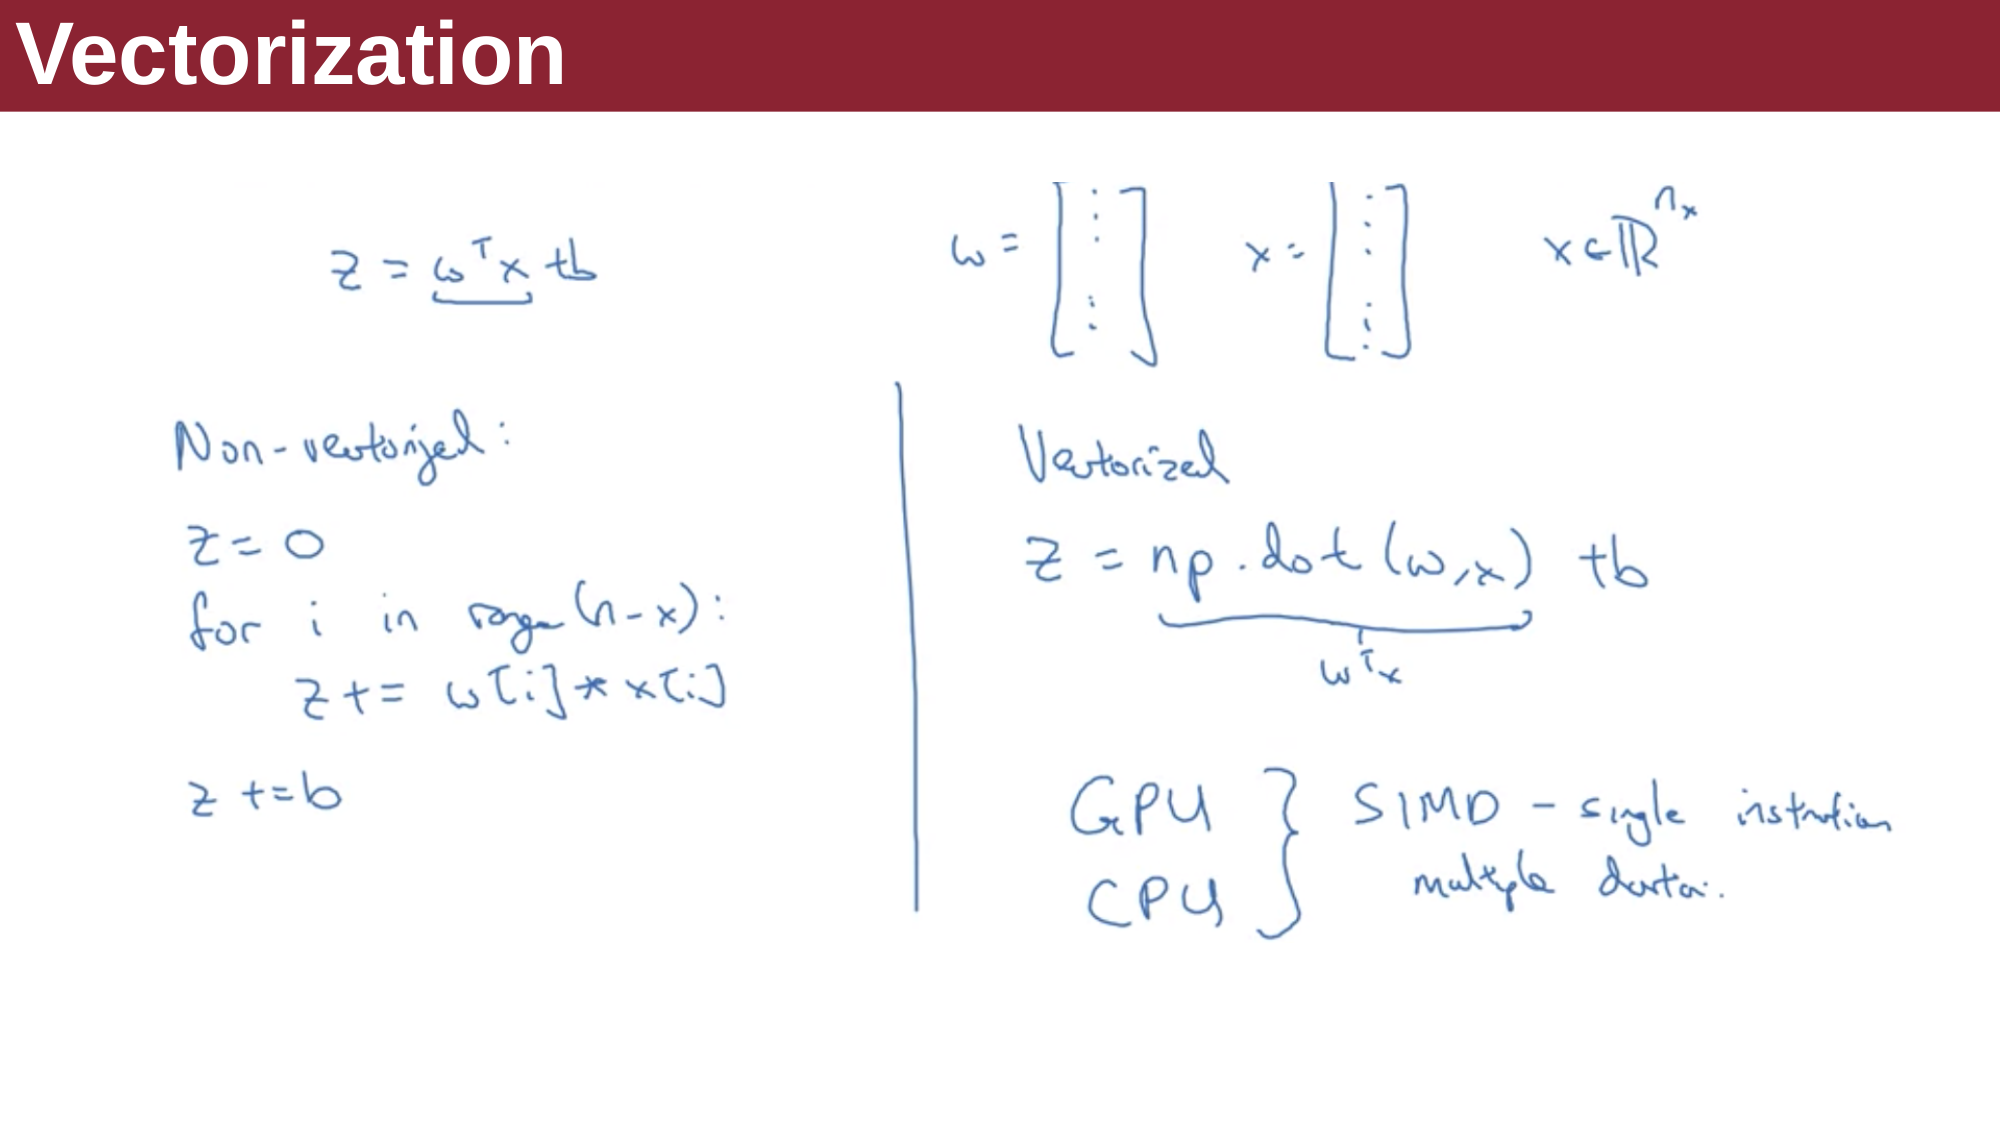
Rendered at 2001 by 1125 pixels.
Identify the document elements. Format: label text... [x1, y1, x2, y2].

title Vectorization [0, 0, 2000, 112]
picture [90, 182, 1910, 943]
